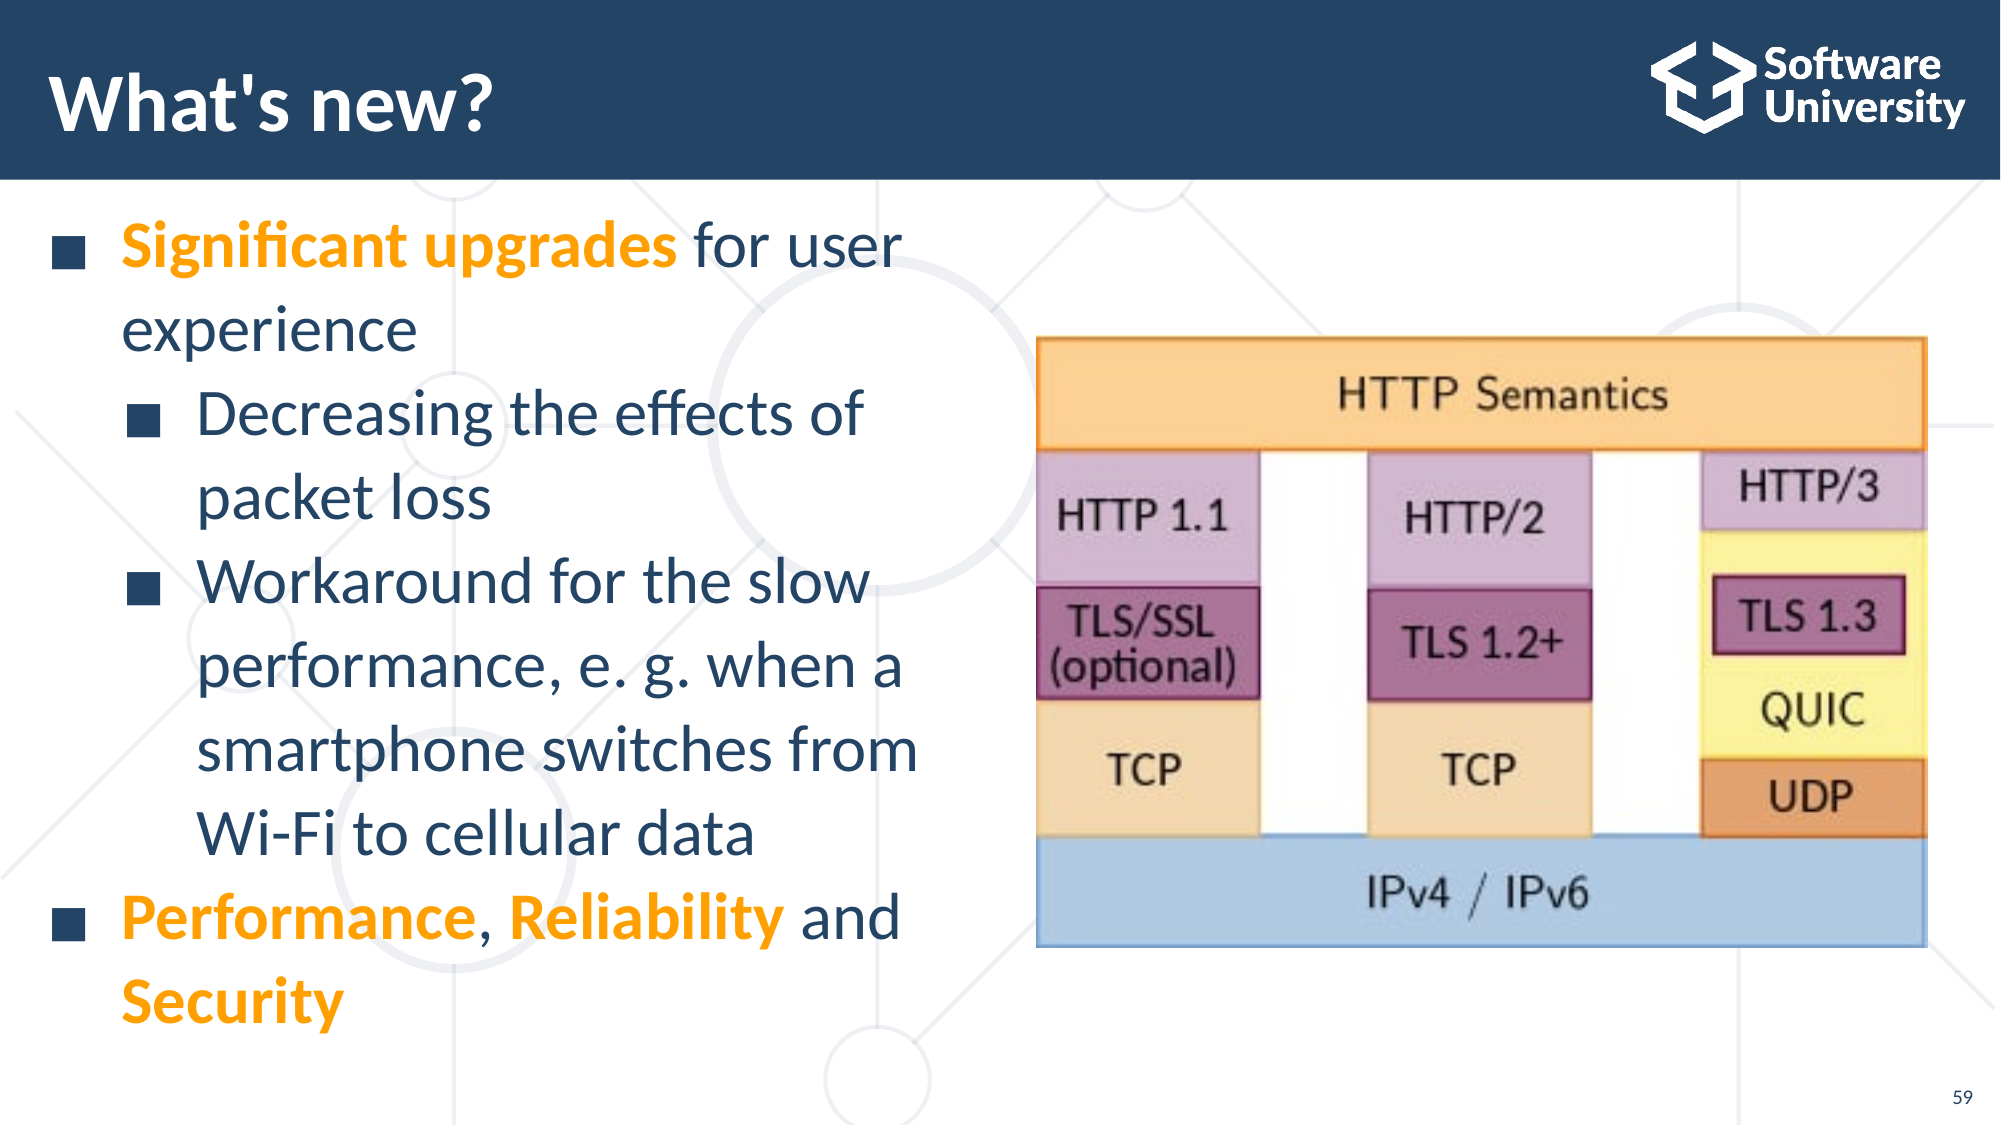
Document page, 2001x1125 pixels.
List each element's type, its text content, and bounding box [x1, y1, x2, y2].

picture [1036, 334, 1929, 948]
slide_number 59 [1927, 1067, 1989, 1117]
title What's new? [31, 6, 1603, 189]
text_box Significant upgrades for user experience Decreasing the effects of packet loss Workaround for the slow performance, e. g. when a smartphone switches from Wi-Fi to cellular data Performance, Reliability and Security [31, 189, 1000, 1094]
picture [1651, 41, 1966, 134]
